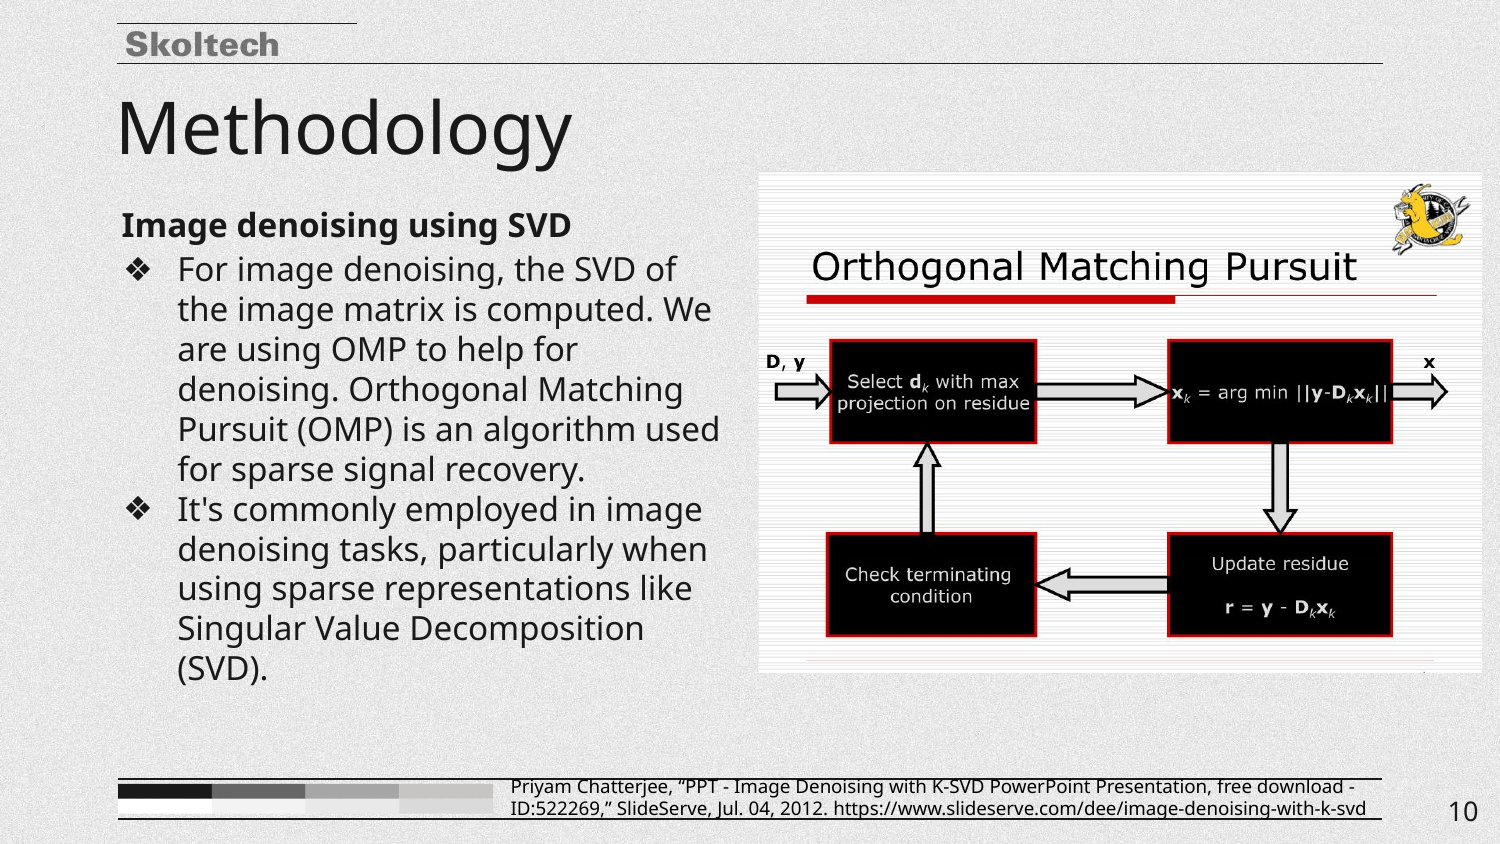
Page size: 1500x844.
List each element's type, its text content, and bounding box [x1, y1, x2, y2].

slide_number 10 [1403, 779, 1494, 844]
title Methodology [115, 81, 1262, 157]
subtitle For image denoising, the SVD of the image matrix is computed. We are using OMP to help for denoising. Orthogonal Matching Pursuit (OMP) is an algorithm used for sparse signal recovery. It's commonly employed in image denoising tasks, particularly when using sparse representations like Singular Value Decomposition (SVD). [87, 256, 750, 680]
subtitle Image denoising using SVD [106, 179, 602, 270]
picture [0, 0, 1500, 844]
text_box Priyam Chatterjee, “PPT - Image Denoising with K-SVD PowerPoint Presentation, free download - ID:522269,” SlideServe, Jul. 04, 2012. https://www.slideserve.com/dee/image-denoising-with-k-svd [510, 779, 1404, 815]
